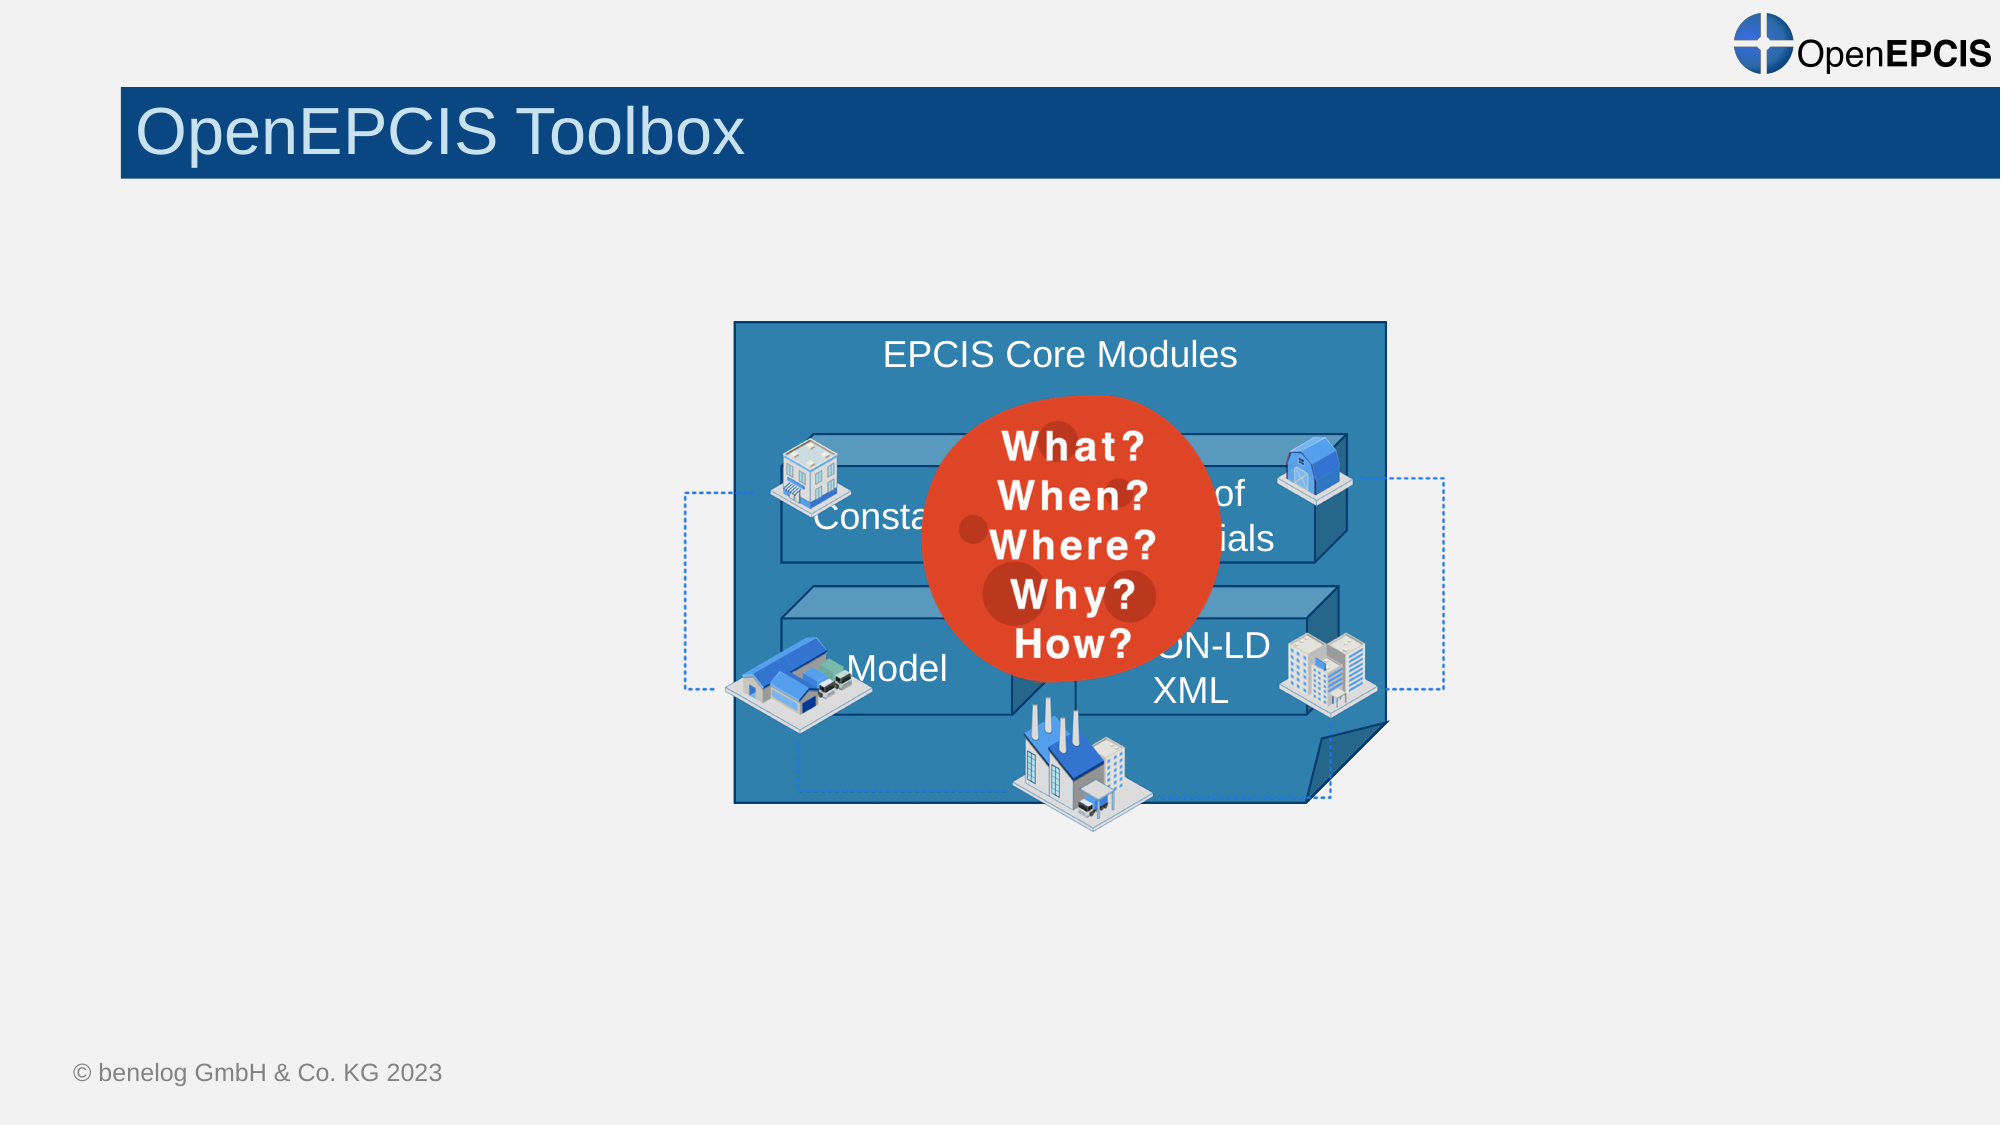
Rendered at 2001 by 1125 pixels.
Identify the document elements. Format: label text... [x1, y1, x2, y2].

picture [607, 371, 1536, 895]
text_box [734, 322, 1386, 371]
title OpenEPCIS Toolbox [120, 87, 2000, 179]
picture [1734, 13, 1991, 74]
